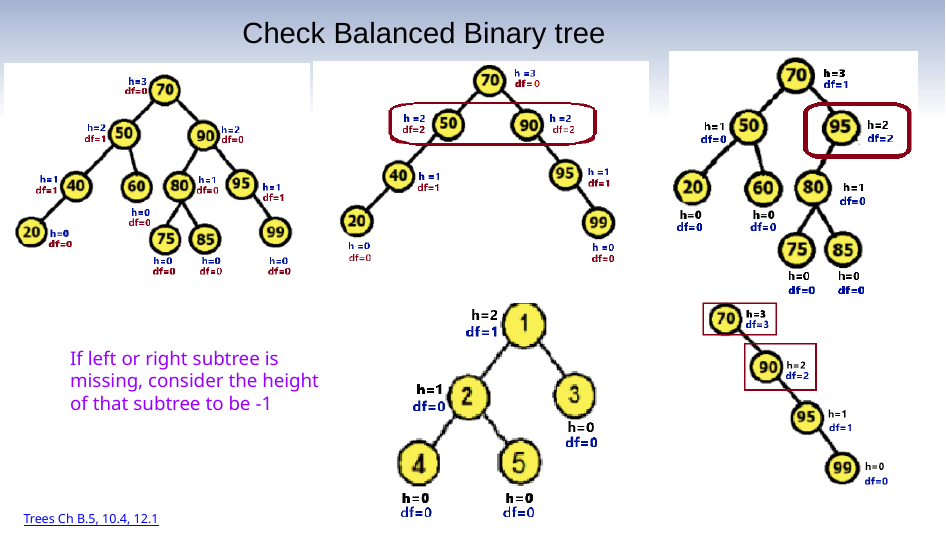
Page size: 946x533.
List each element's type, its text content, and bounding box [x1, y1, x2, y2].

title Check Balanced Binary tree [242, 12, 883, 104]
text_box Trees Ch B.5, 10.4, 12.1 [21, 509, 159, 529]
picture [700, 300, 900, 507]
text_box If left or right subtree is missing, consider the height of that subtree to be -1 [55, 331, 354, 430]
picture [392, 296, 607, 527]
picture [0, 0, 945, 299]
